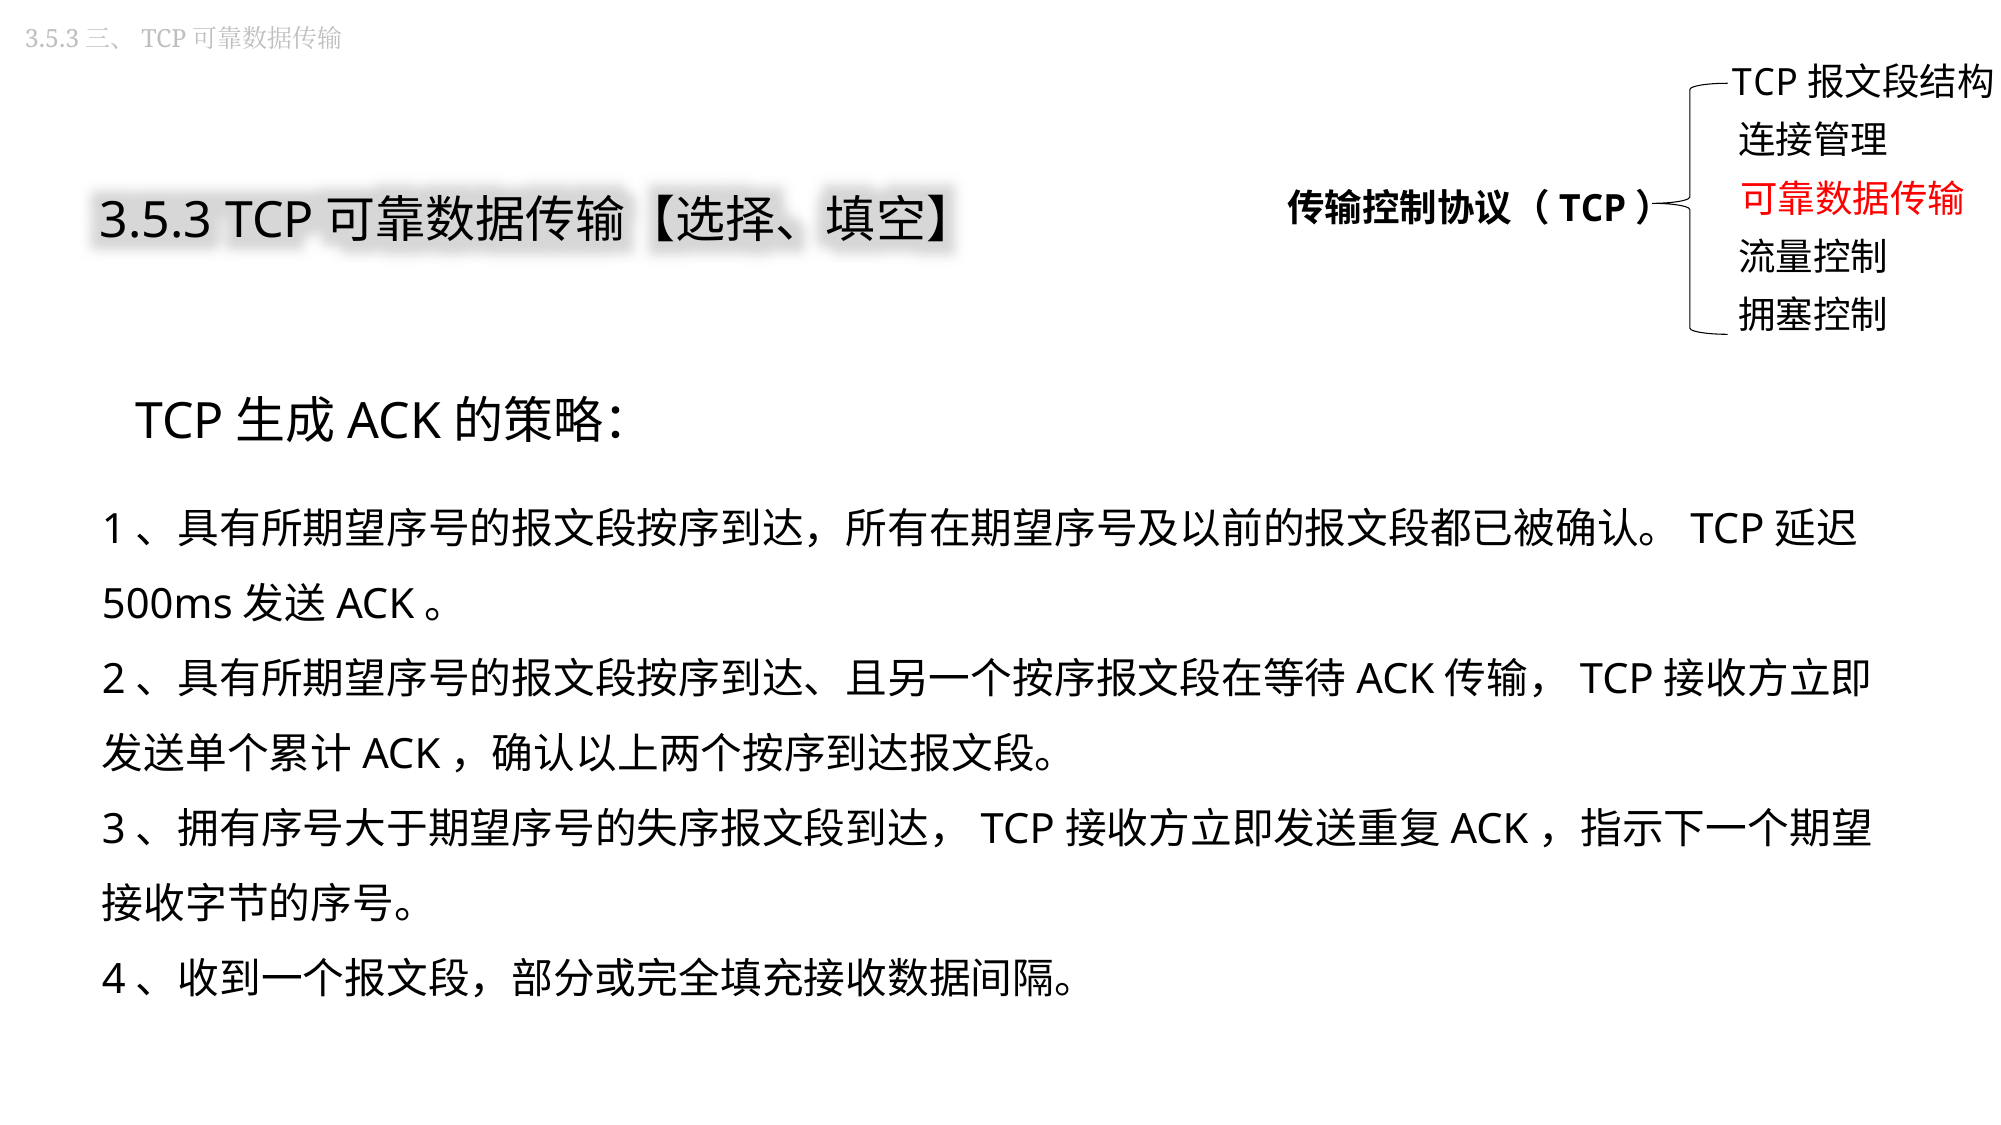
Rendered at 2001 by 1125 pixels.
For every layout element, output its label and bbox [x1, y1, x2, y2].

text_box [120, 351, 1945, 457]
text_box [10, 15, 358, 61]
text_box [87, 469, 1909, 1010]
text_box [81, 124, 1001, 281]
text_box [1274, 62, 2000, 348]
